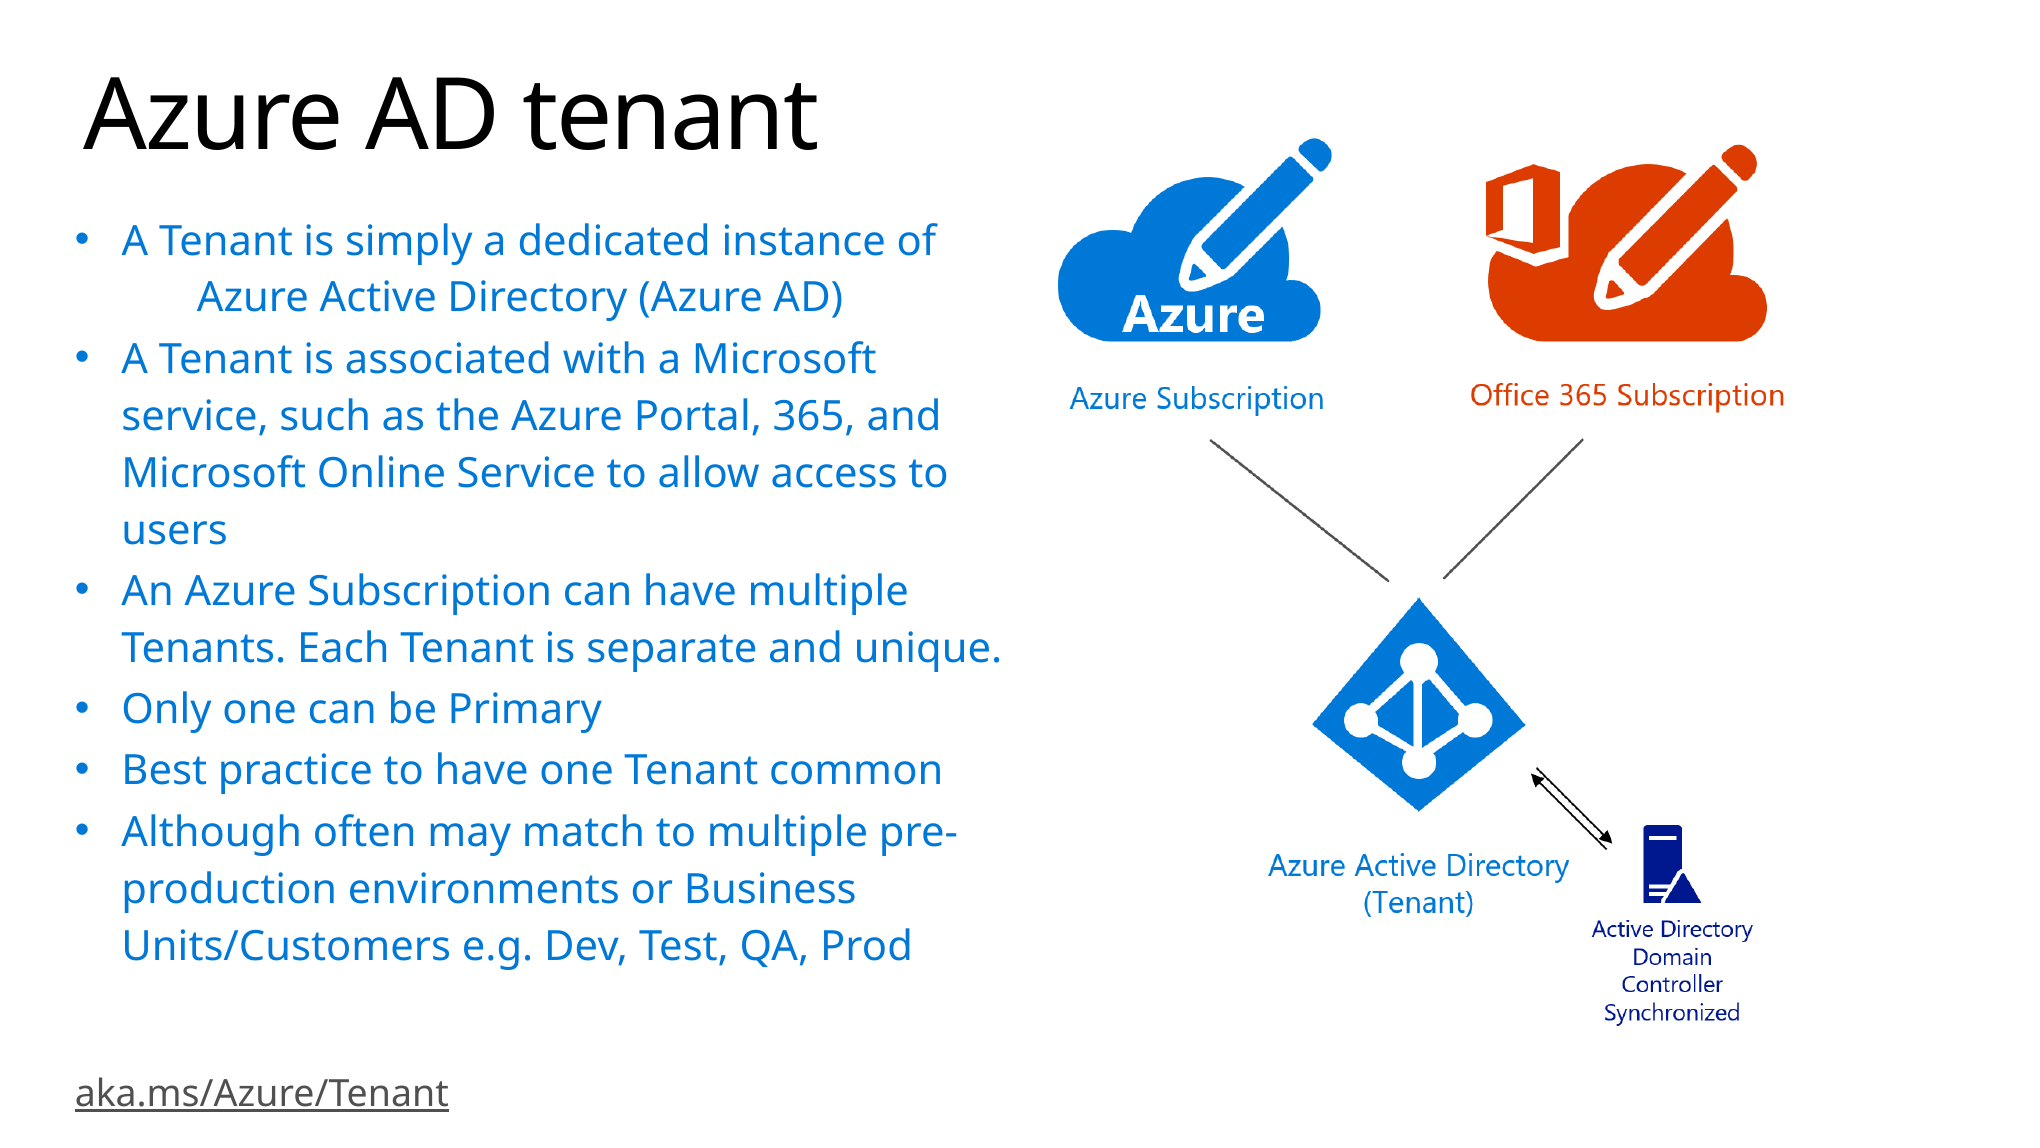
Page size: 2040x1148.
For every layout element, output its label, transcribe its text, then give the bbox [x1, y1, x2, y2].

text_box aka.ms/Azure/Tenant [60, 1061, 470, 1127]
picture [1019, 116, 1792, 1032]
title Azure AD tenant [60, 48, 1980, 199]
text_box A Tenant is simply a dedicated instance of Azure Active Directory (Azure AD) A Tenant is associated with a Microsoft service, such as the Azure Portal, 365, and Microsoft Online Service to allow access to users An Azure Subscription can have multiple Tenants. Each Tenant is separate and unique. Only one can be Primary Best practice to have one Tenant common Although often may match to multiple pre-production environments or Business Units/Customers e.g. Dev, Test, QA, Prod [60, 198, 1019, 849]
